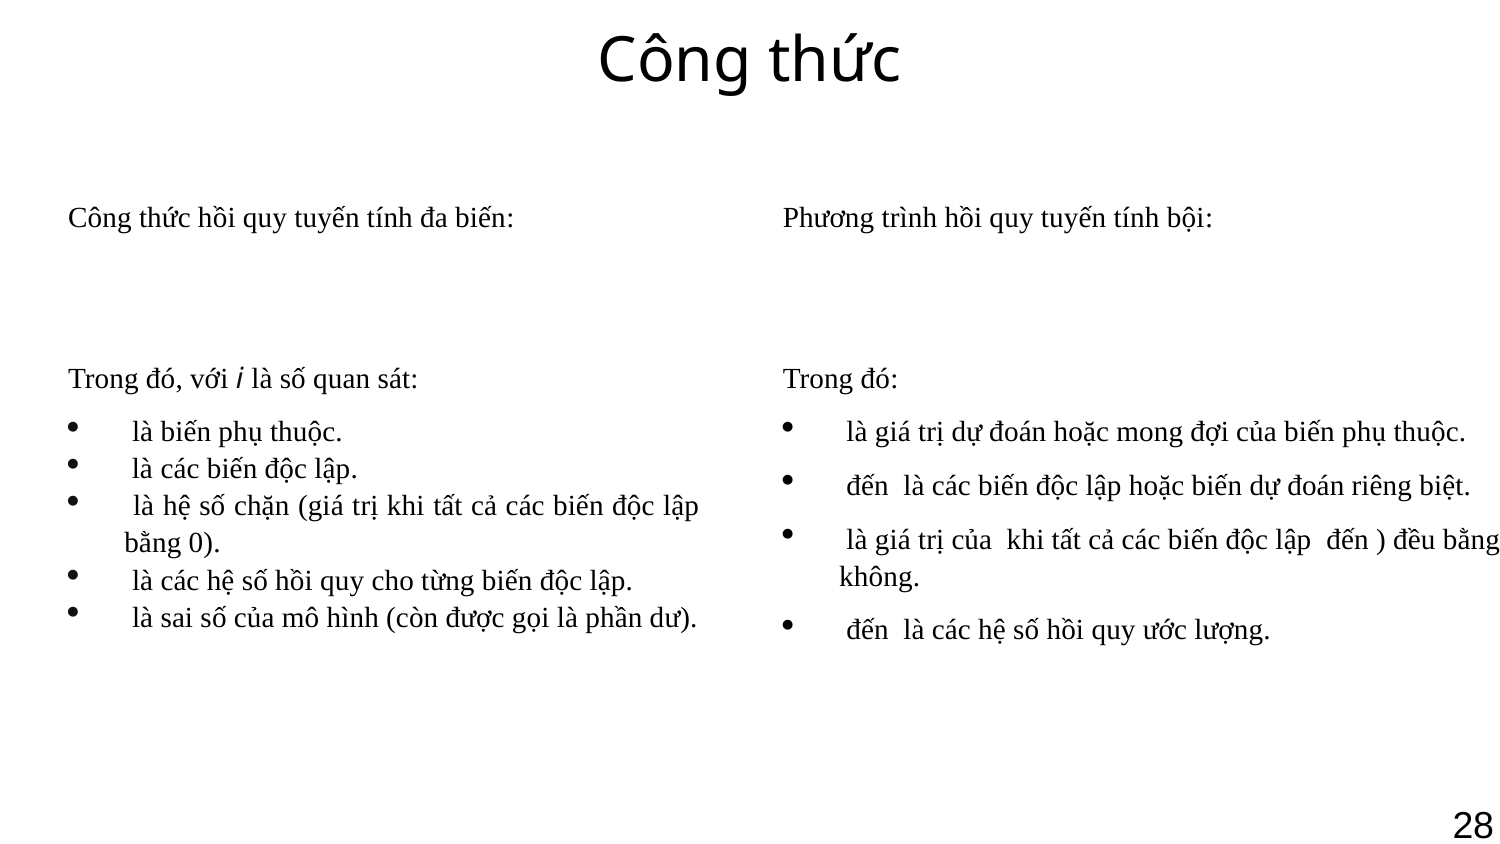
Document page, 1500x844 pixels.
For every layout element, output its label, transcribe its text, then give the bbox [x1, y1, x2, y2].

text_box 28 [1437, 793, 1500, 844]
title Công thức [75, 17, 1425, 97]
